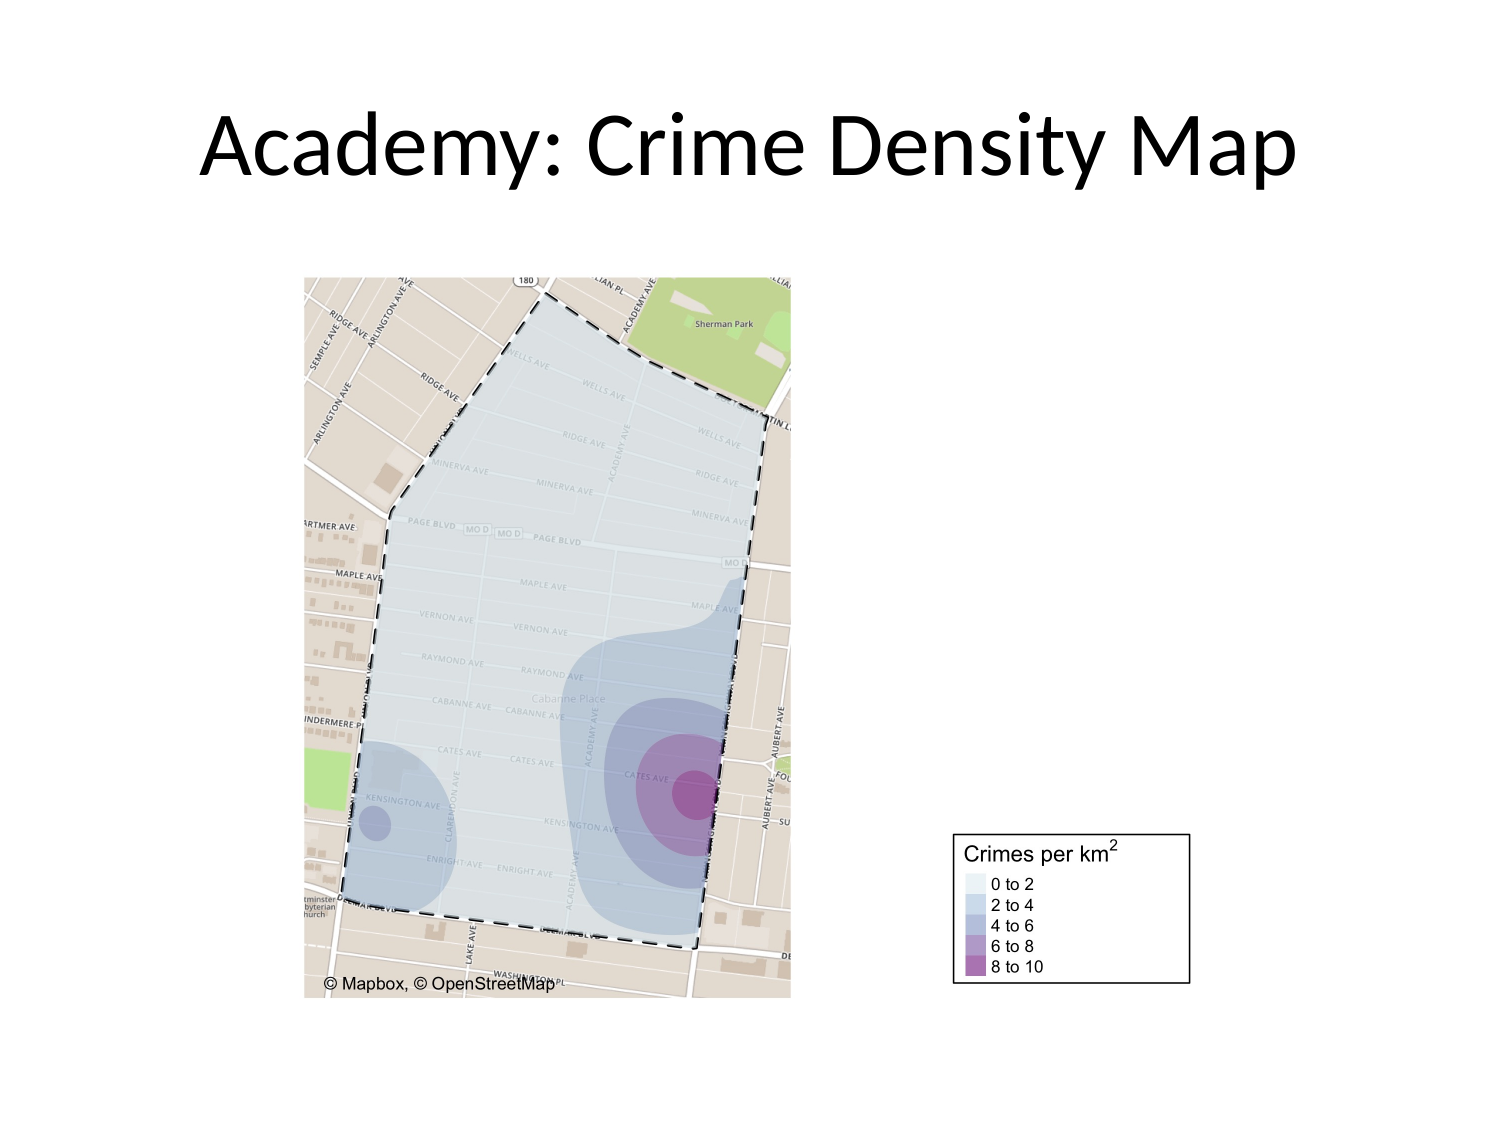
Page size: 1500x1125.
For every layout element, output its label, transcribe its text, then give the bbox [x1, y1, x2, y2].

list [74, 262, 1426, 1013]
title Academy: Crime Density Map [75, 45, 1425, 233]
